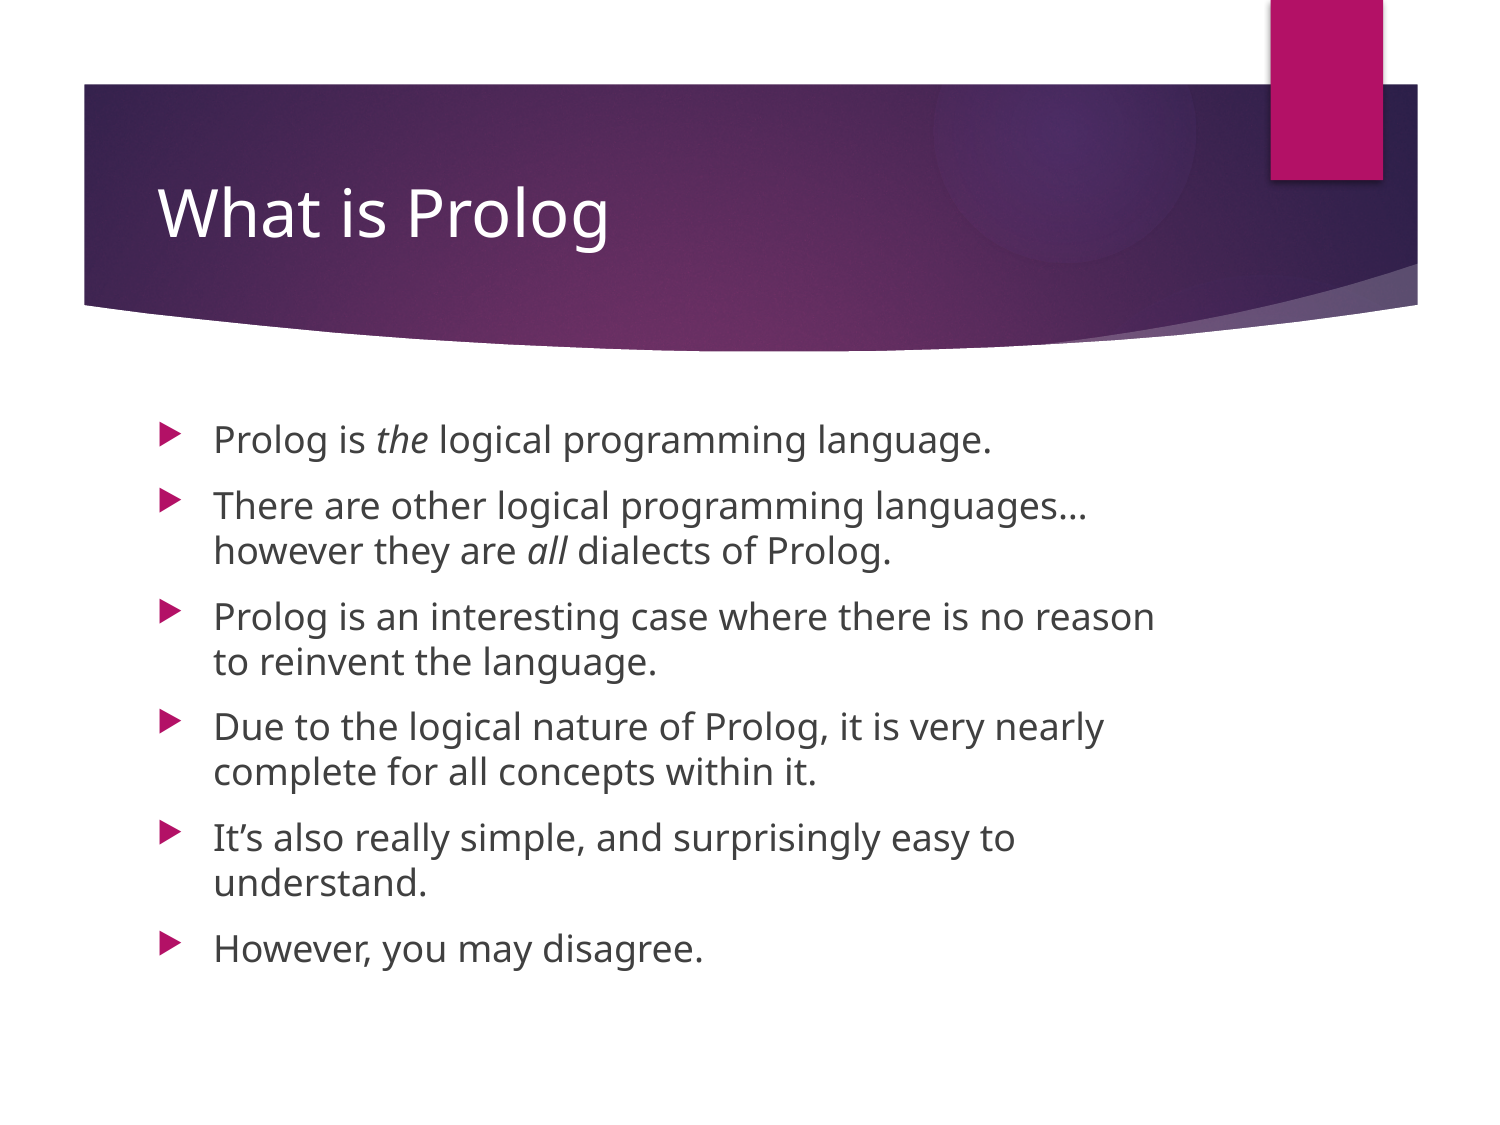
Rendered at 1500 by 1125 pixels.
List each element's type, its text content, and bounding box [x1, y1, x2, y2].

title What is Prolog [142, 152, 1183, 269]
list Prolog is the logical programming language. There are other logical programming languages… however they are all dialects of Prolog. Prolog is an interesting case where there is no reason to reinvent the language. Due to the logical nature of Prolog, it is very nearly complete for all concepts within it. It’s also really simple, and surprisingly easy to understand. However, you may disagree. [141, 408, 1183, 988]
